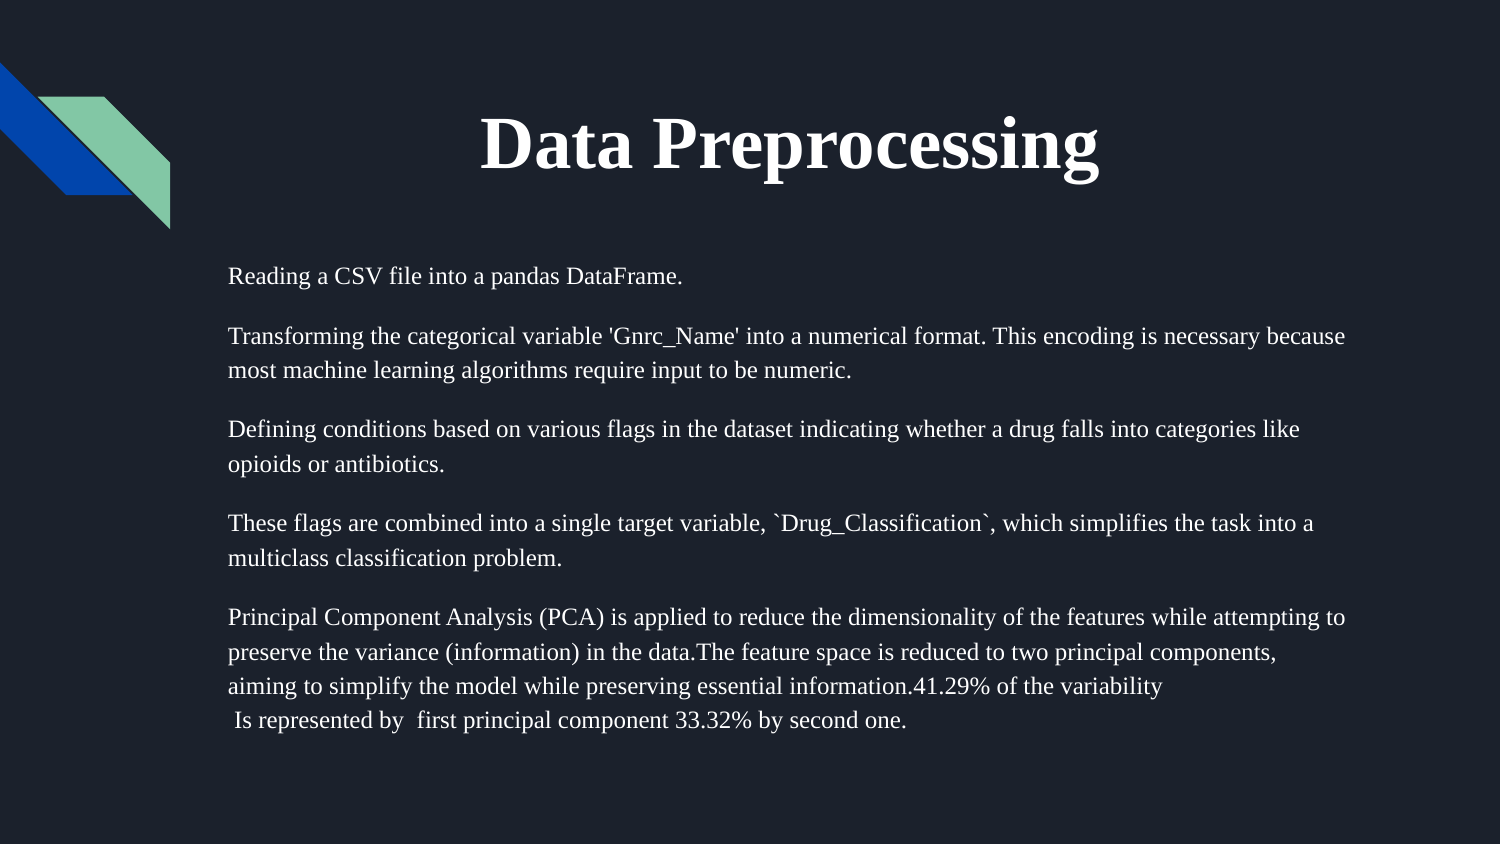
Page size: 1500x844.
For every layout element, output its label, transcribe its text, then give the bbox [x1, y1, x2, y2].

title Data Preprocessing [212, 64, 1368, 215]
list Reading a CSV file into a pandas DataFrame. Transforming the categorical variable 'Gnrc_Name' into a numerical format. This encoding is necessary because most machine learning algorithms require input to be numeric. Defining conditions based on various flags in the dataset indicating whether a drug falls into categories like opioids or antibiotics. These flags are combined into a single target variable, `Drug_Classification`, which simplifies the task into a multiclass classification problem. Principal Component Analysis (PCA) is applied to reduce the dimensionality of the features while attempting to preserve the variance (information) in the data.The feature space is reduced to two principal components, aiming to simplify the model while preserving essential information.41.29% of the variability Is represented by first principal component 33.32% by second one. [212, 240, 1368, 824]
